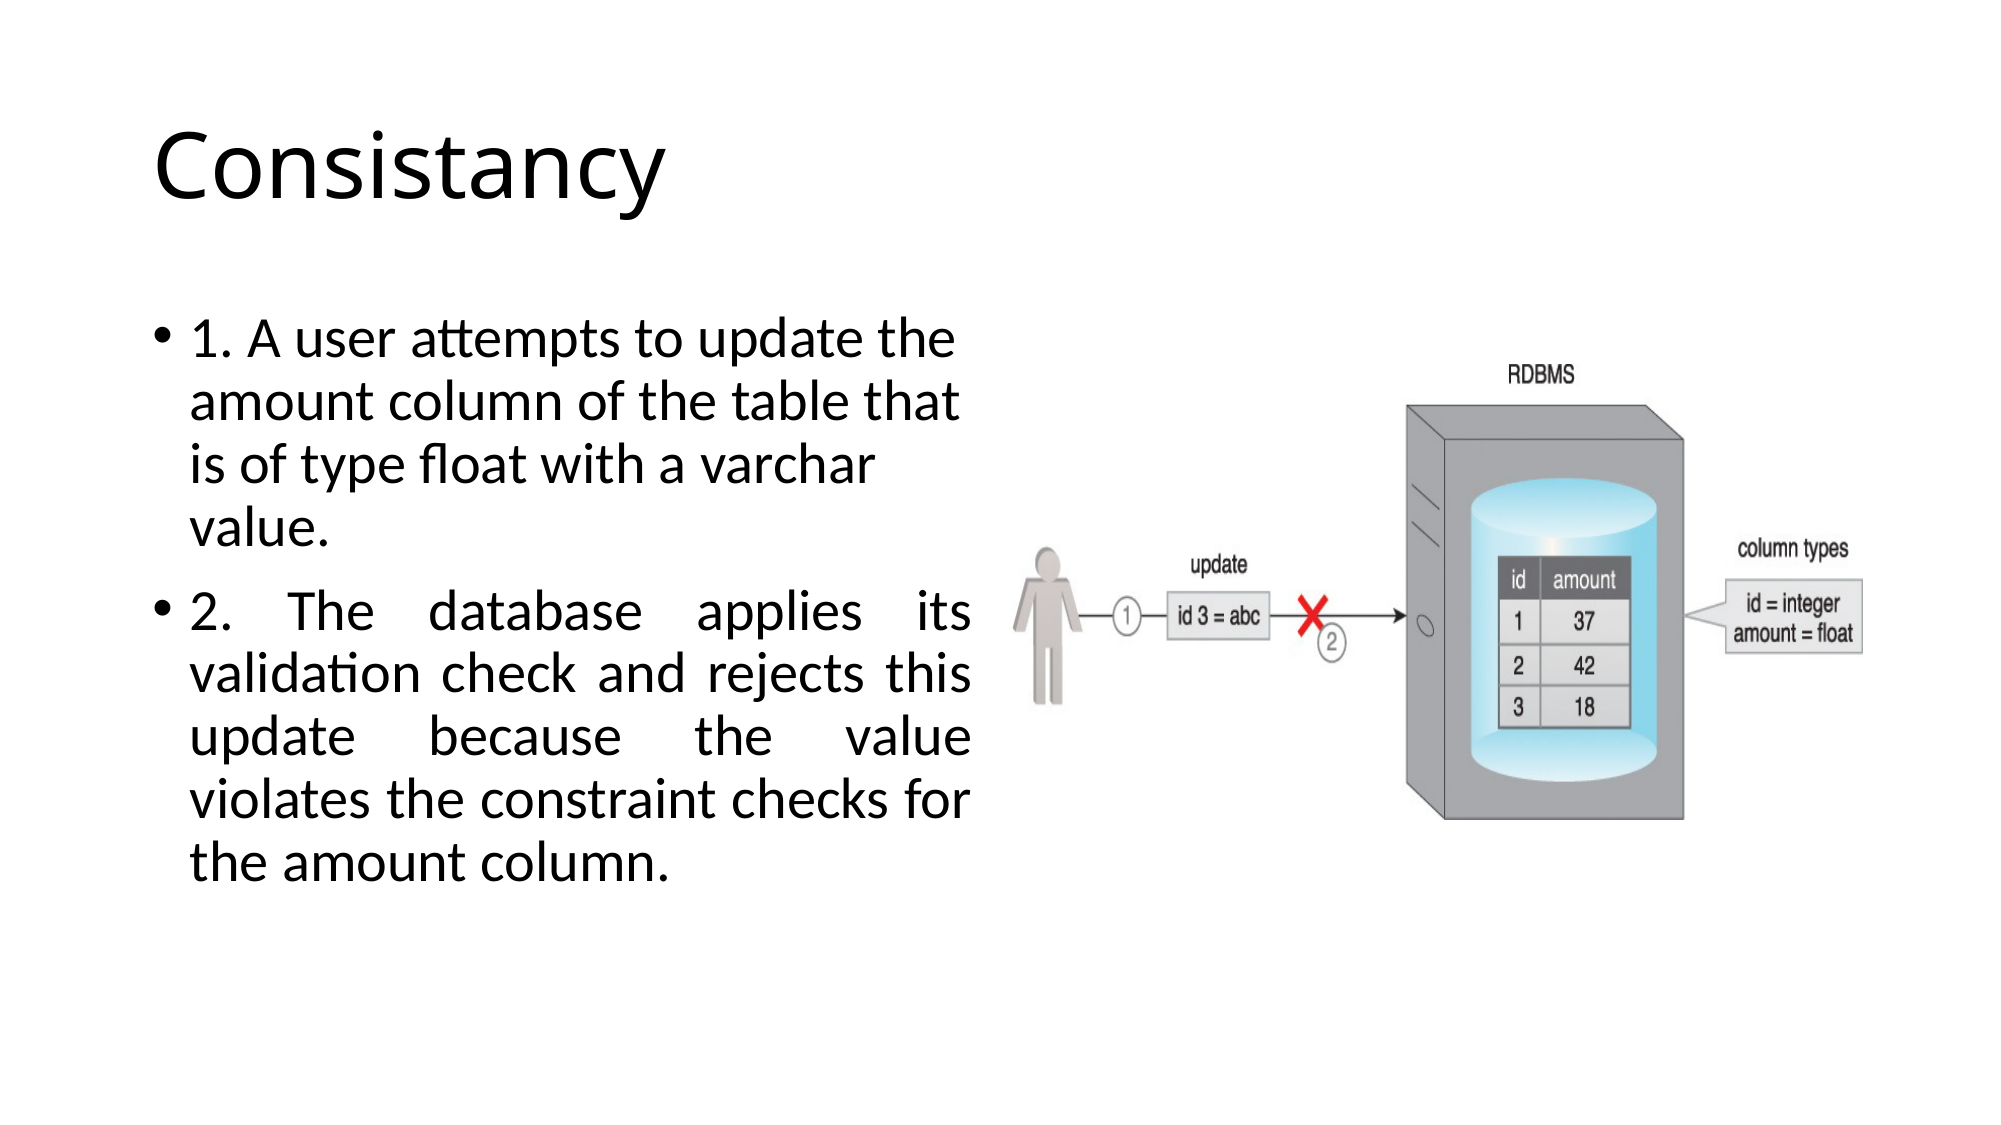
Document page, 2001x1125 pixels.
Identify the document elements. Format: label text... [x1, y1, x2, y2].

title Consistancy [137, 59, 1863, 278]
list 1. A user attempts to update the amount column of the table that is of type float with a varchar value. 2. The database applies its validation check and rejects this update because the value violates the constraint checks for the amount column. [137, 299, 988, 1014]
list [1012, 364, 1863, 821]
